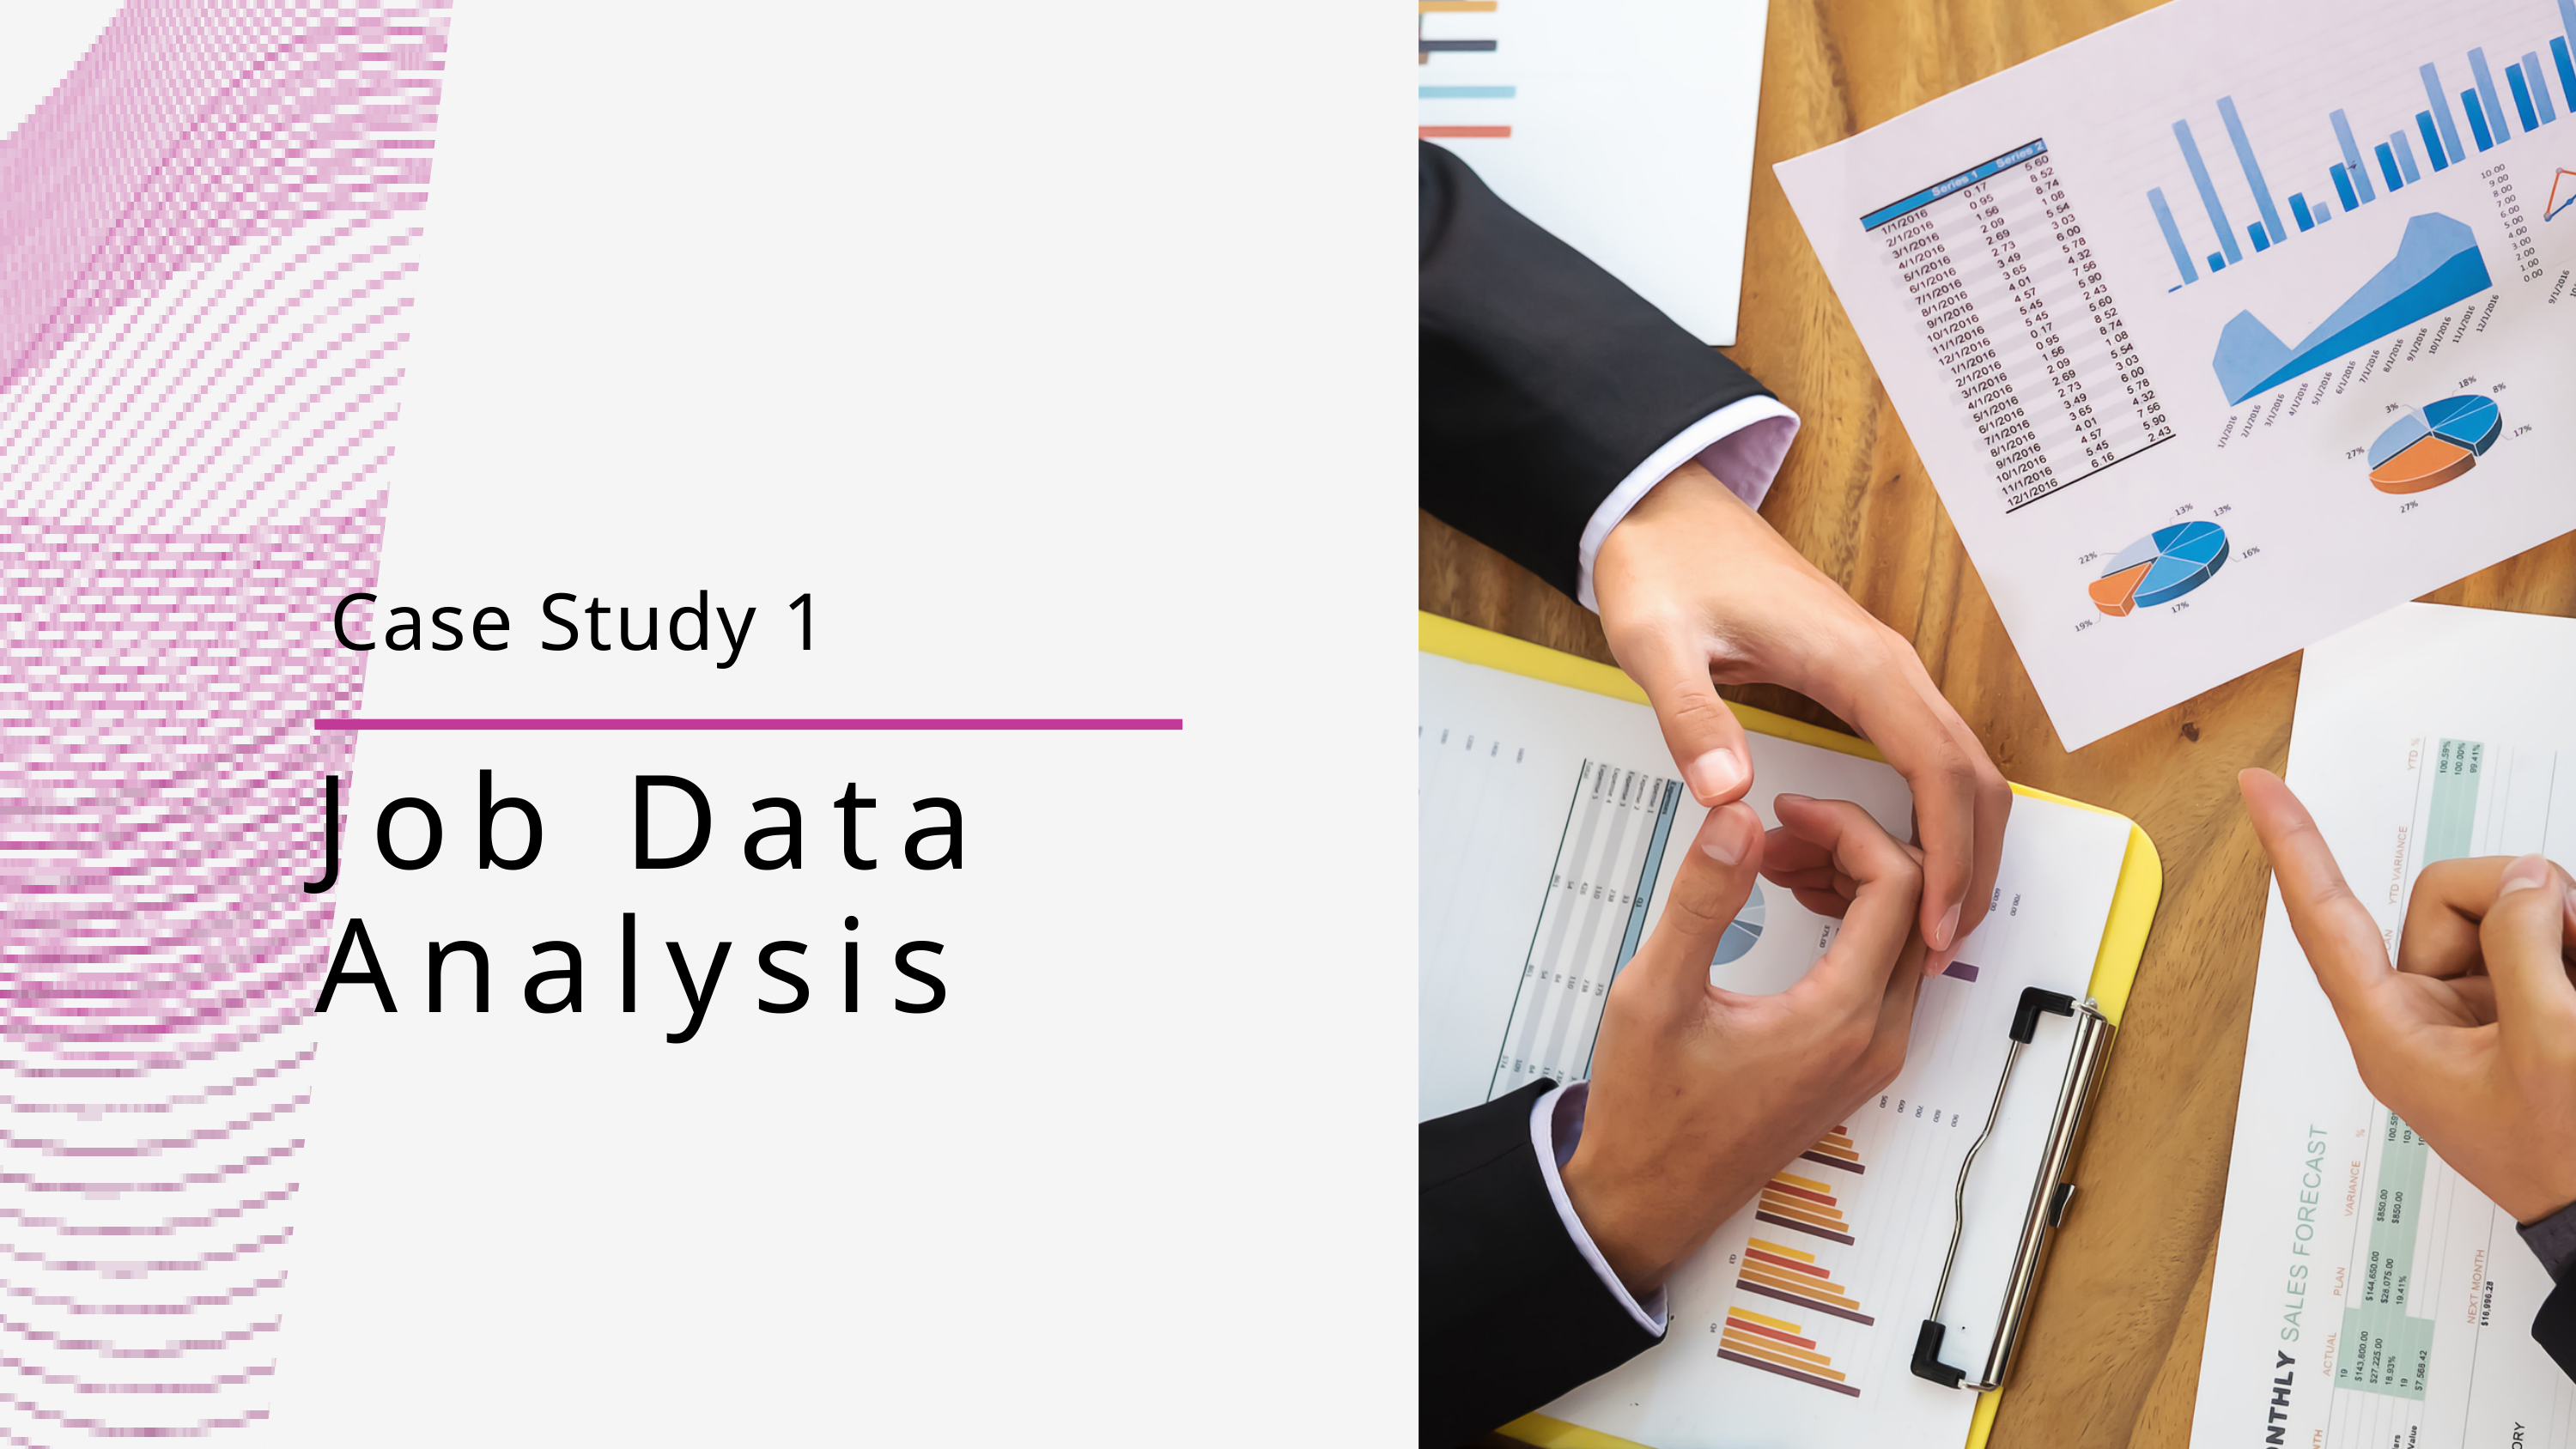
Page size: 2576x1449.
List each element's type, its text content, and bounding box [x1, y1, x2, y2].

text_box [1407, 0, 2576, 1449]
text_box Case Study 1 [330, 579, 1250, 666]
text_box [0, 0, 453, 1449]
text_box Job Data Analysis [314, 751, 1267, 1040]
